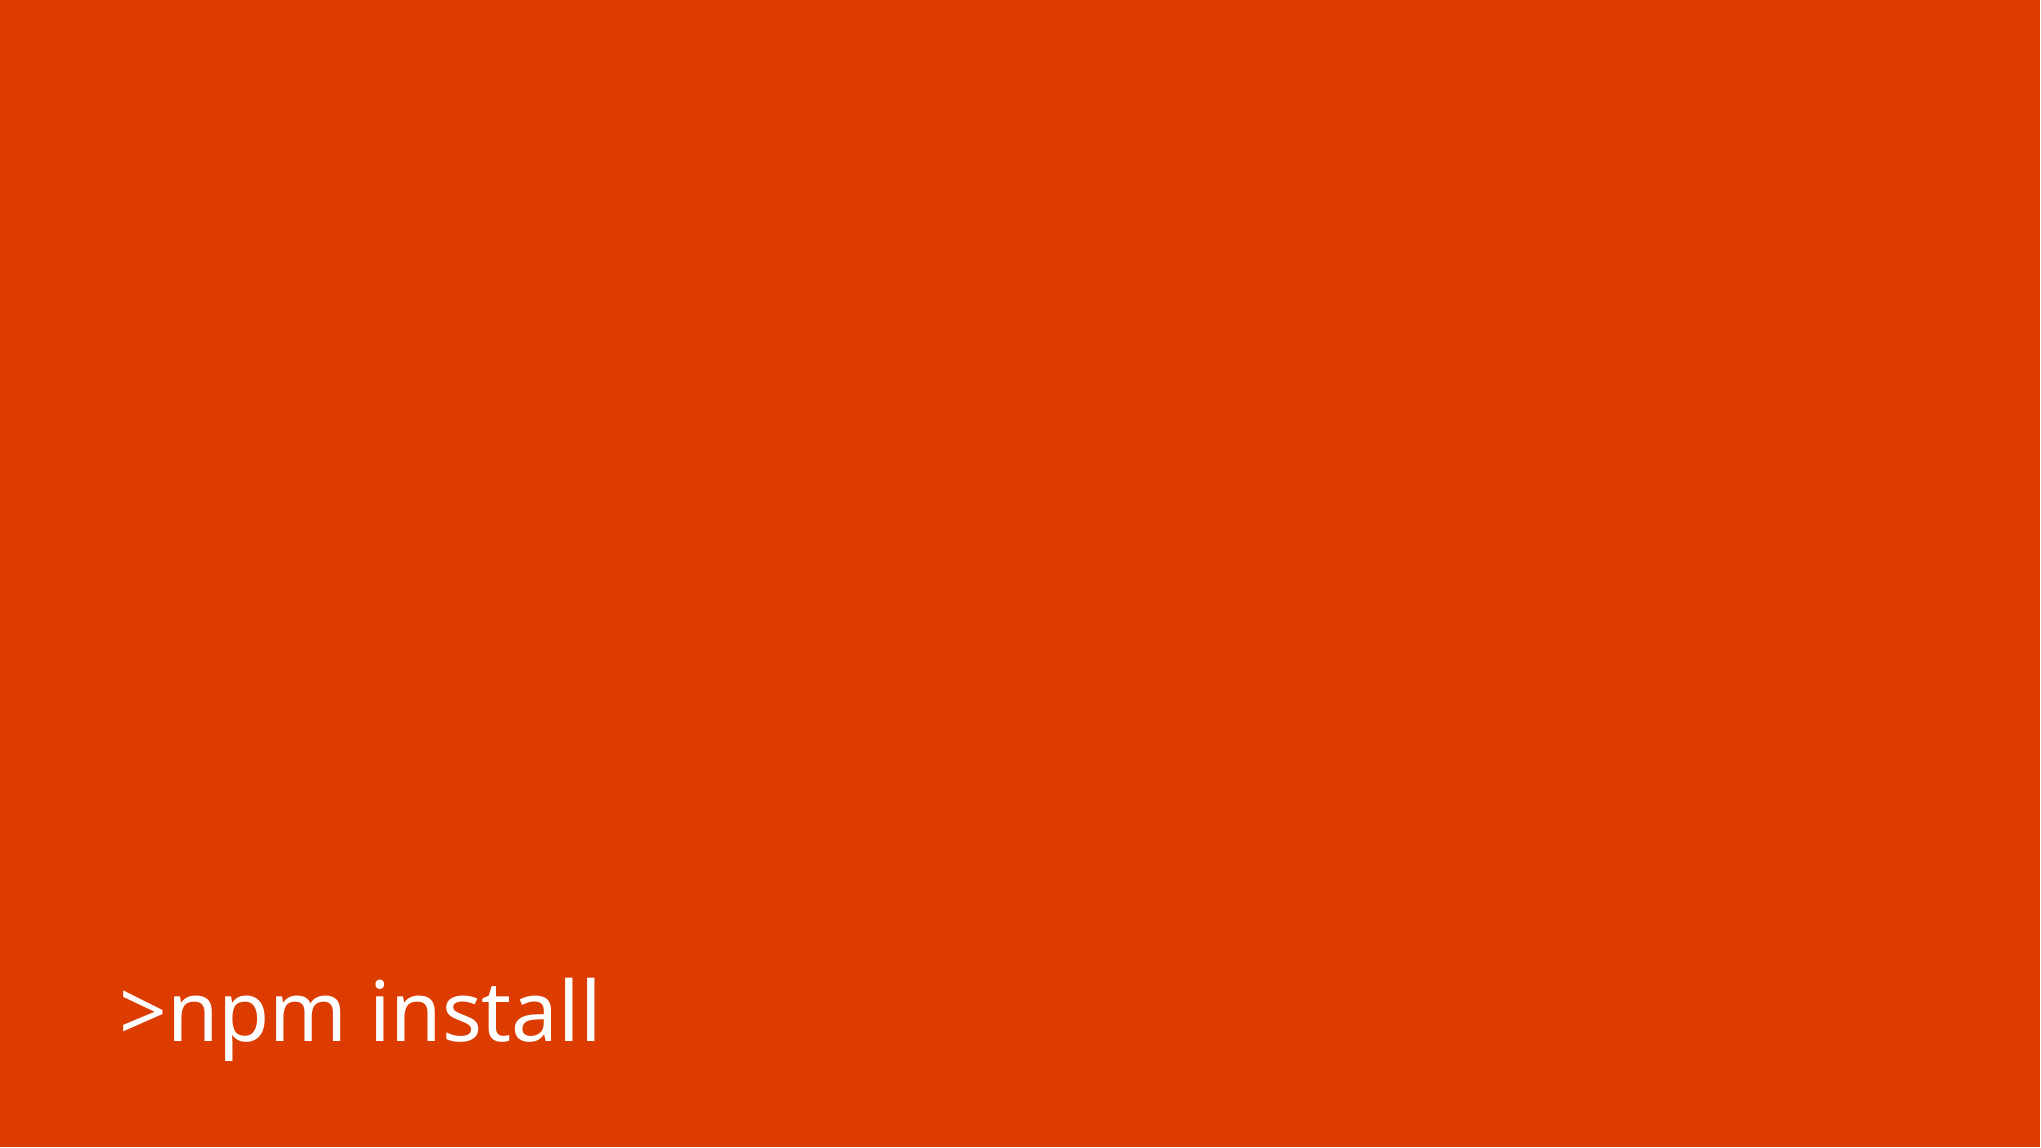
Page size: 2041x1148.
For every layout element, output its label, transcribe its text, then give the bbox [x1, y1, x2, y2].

text_box >npm install [89, 945, 633, 1084]
